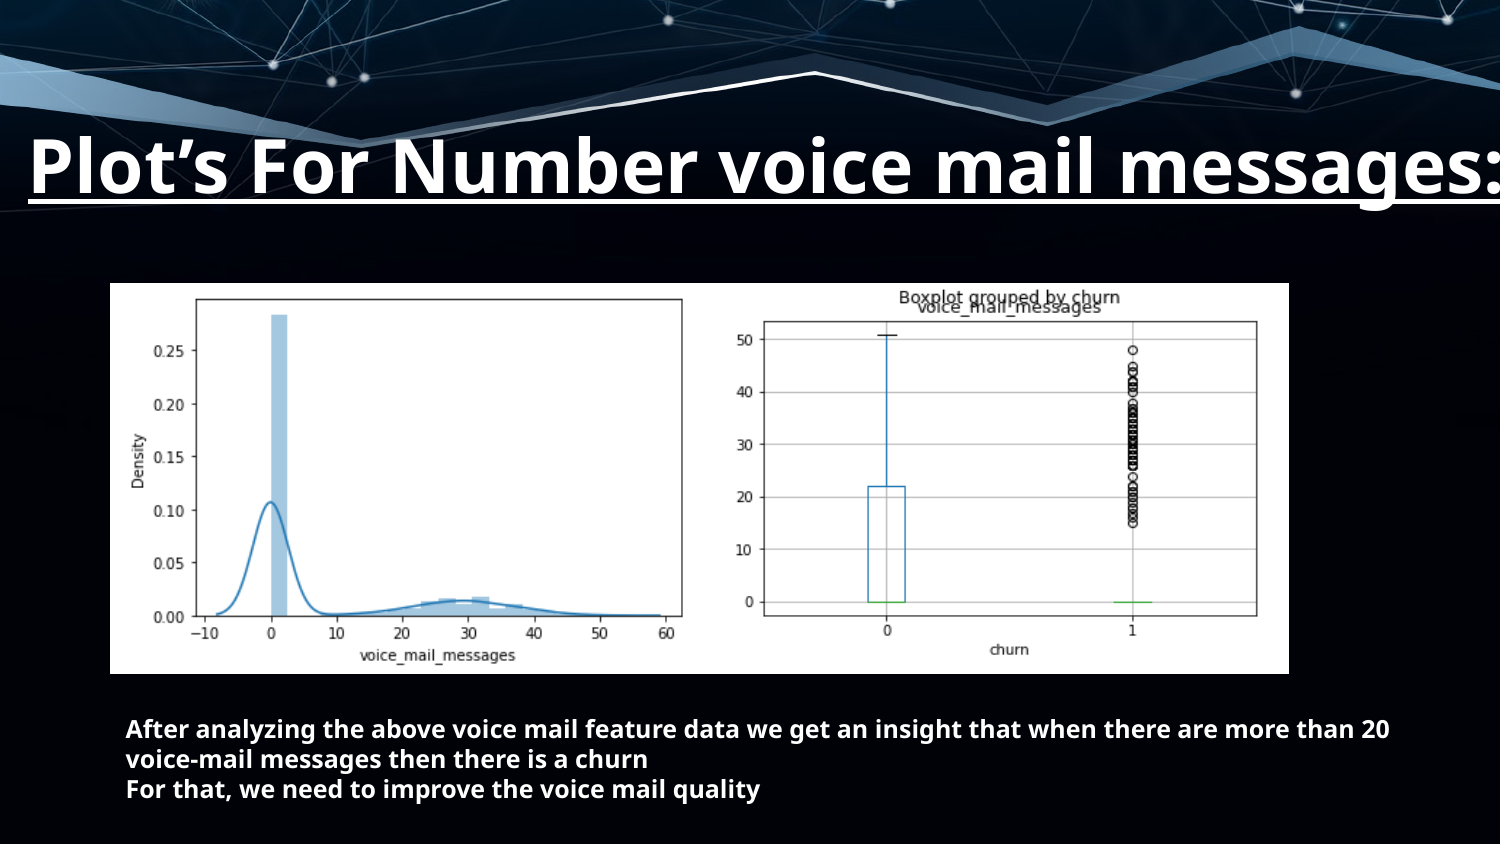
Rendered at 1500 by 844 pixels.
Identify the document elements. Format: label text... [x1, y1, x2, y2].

text_box After analyzing the above voice mail feature data we get an insight that when there are more than 20 voice-mail messages then there is a churn For that, we need to improve the voice mail quality [110, 706, 1440, 844]
picture [0, 0, 1500, 844]
text_box Plot’s For Number voice mail messages: [12, 110, 1500, 216]
